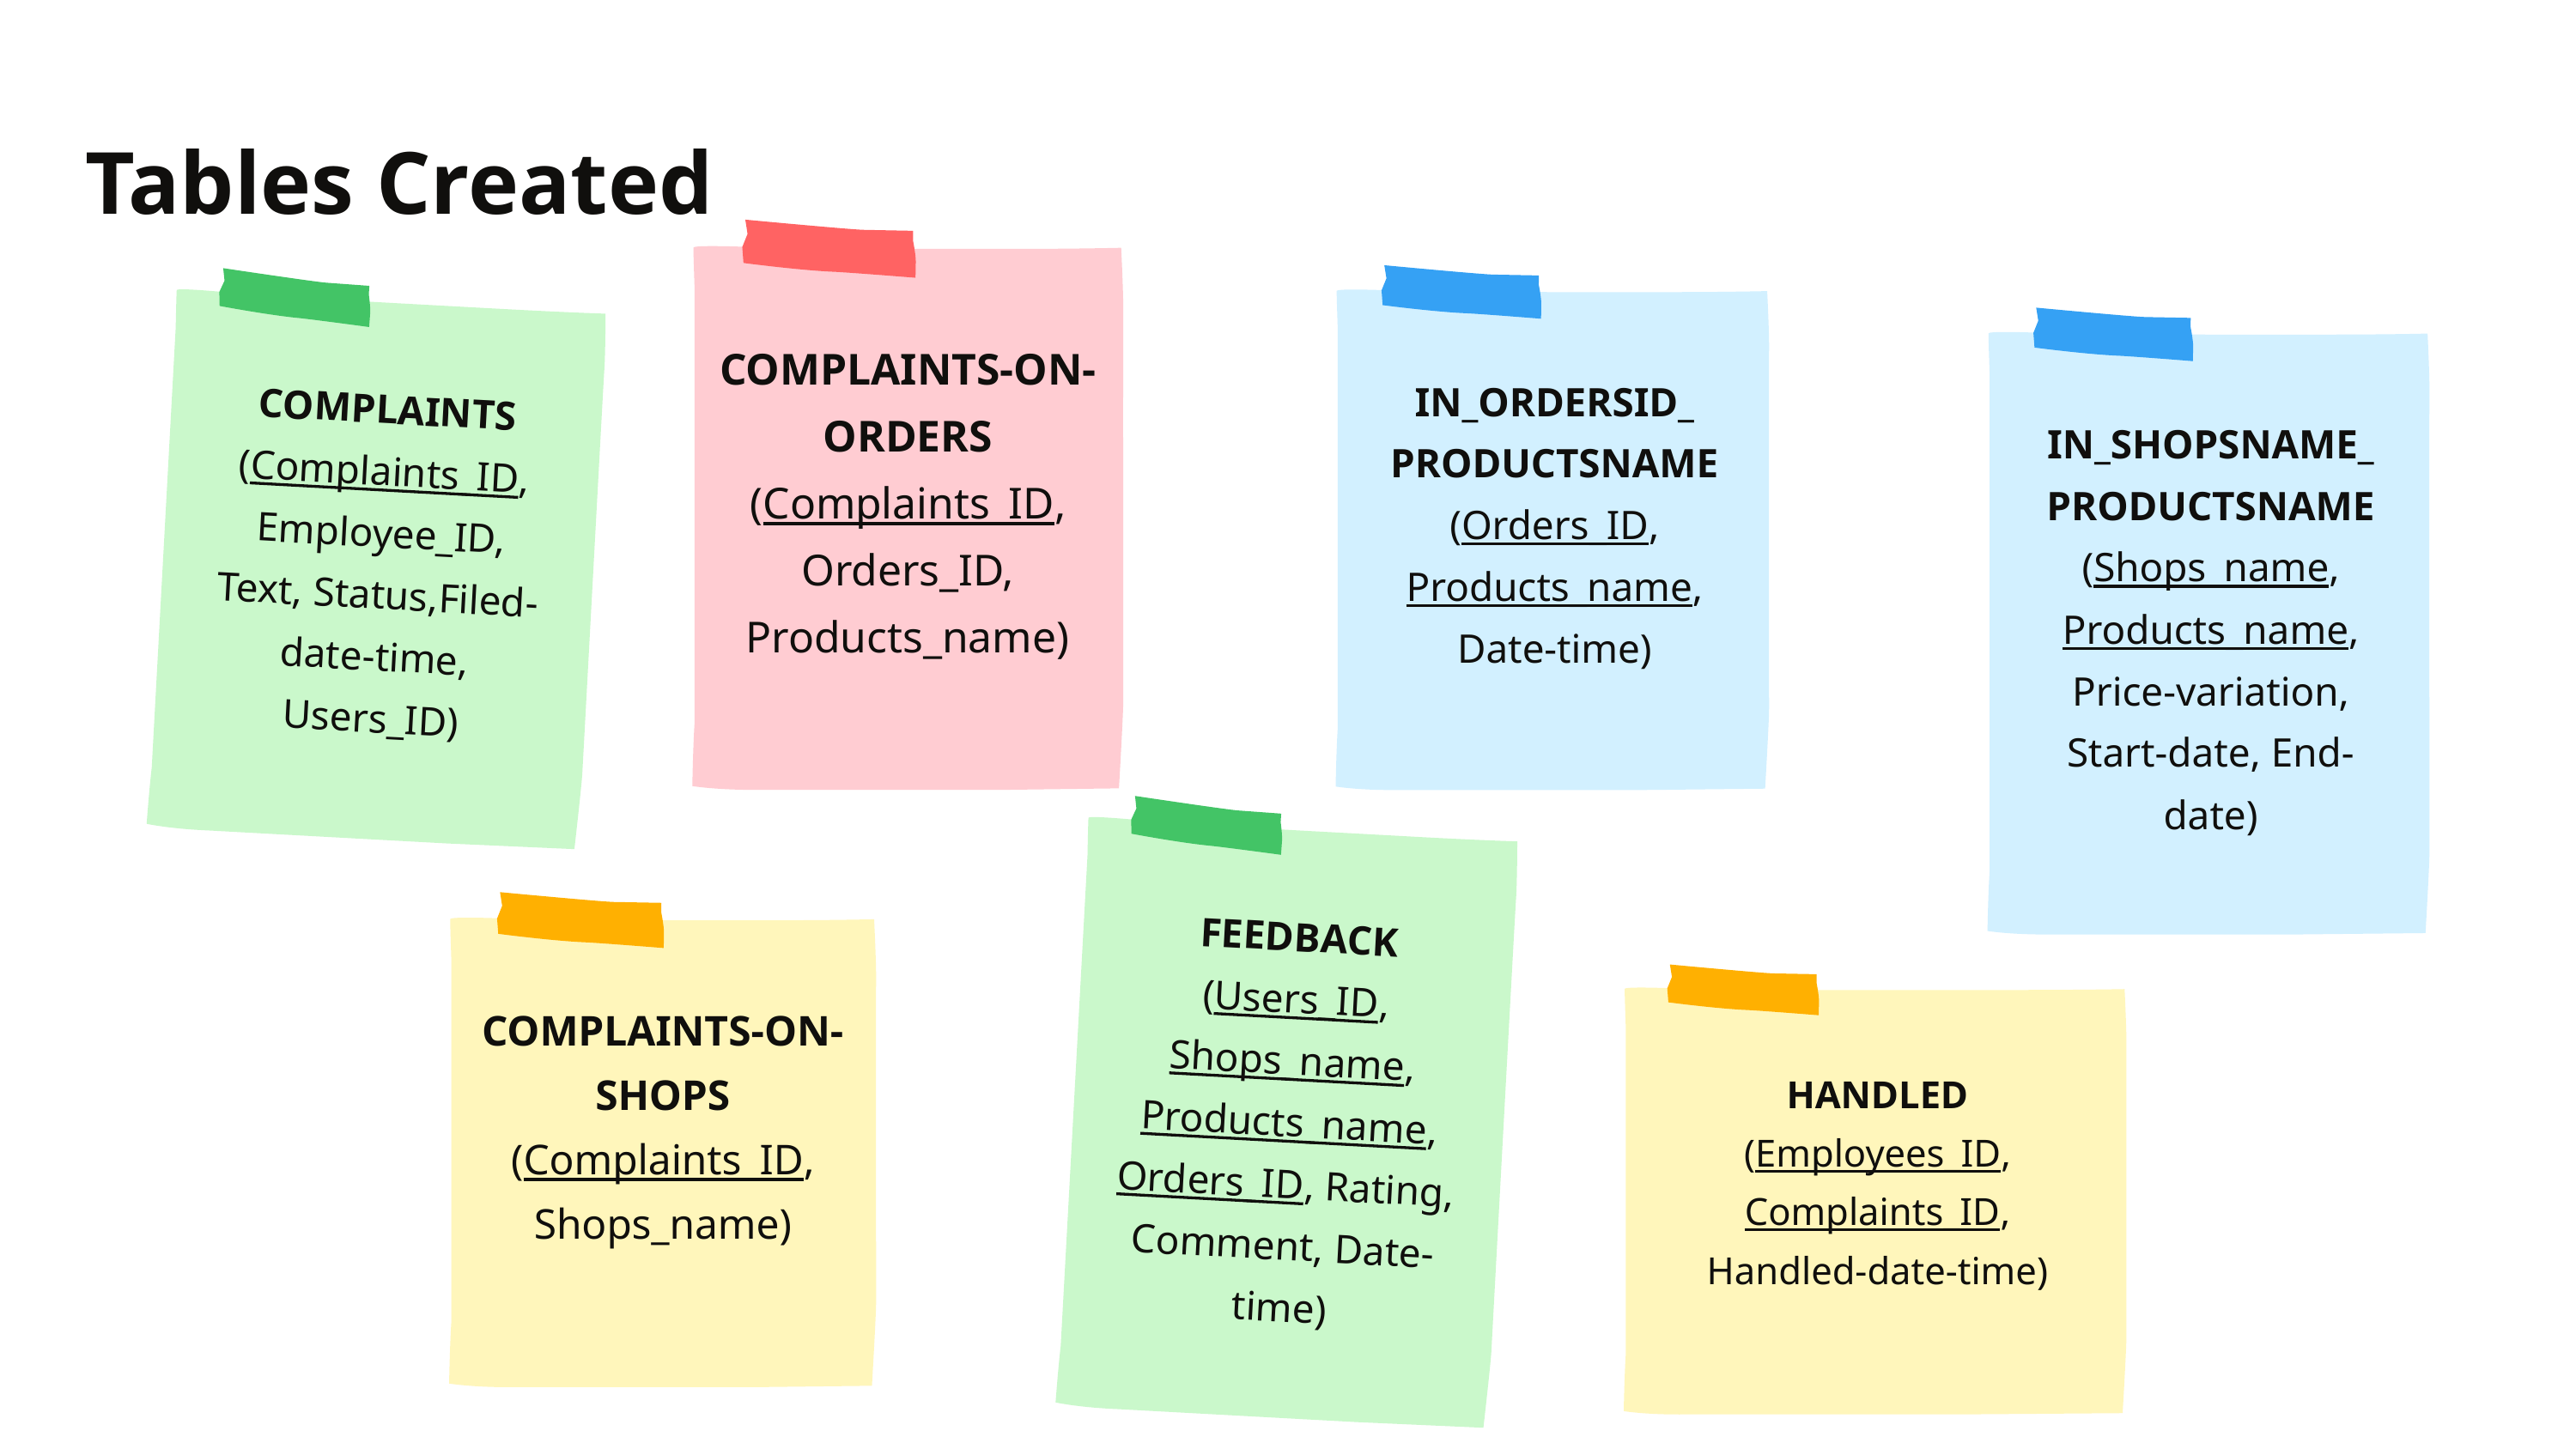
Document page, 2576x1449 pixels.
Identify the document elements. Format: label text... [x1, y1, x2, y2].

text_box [1071, 804, 1505, 1419]
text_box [692, 219, 1124, 791]
text_box Tables Created [85, 119, 723, 232]
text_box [1335, 264, 1770, 791]
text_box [448, 892, 877, 1388]
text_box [1623, 964, 2127, 1416]
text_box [161, 276, 594, 840]
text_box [1987, 307, 2430, 936]
